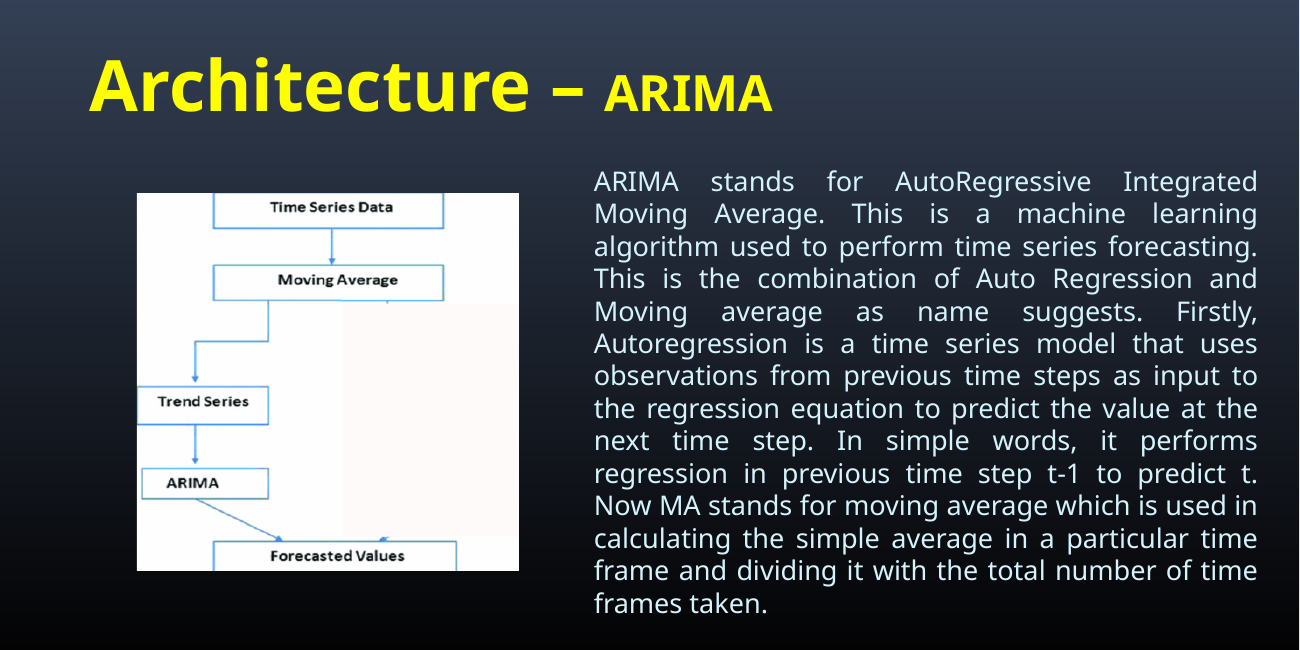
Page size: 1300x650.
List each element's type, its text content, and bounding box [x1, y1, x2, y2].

text_box Architecture – ARIMA [0, 32, 1300, 148]
text_box ARIMA stands for AutoRegressive Integrated Moving Average. This is a machine learning algorithm used to perform time series forecasting. This is the combination of Auto Regression and Moving average as name suggests. Firstly, Autoregression is a time series model that uses observations from previous time steps as input to the regression equation to predict the value at the next time step. In simple words, it performs regression in previous time step t-1 to predict t. Now MA stands for moving average which is used in calculating the simple average in a particular time frame and dividing it with the total number of time frames taken. [579, 156, 1273, 626]
picture [136, 193, 520, 571]
